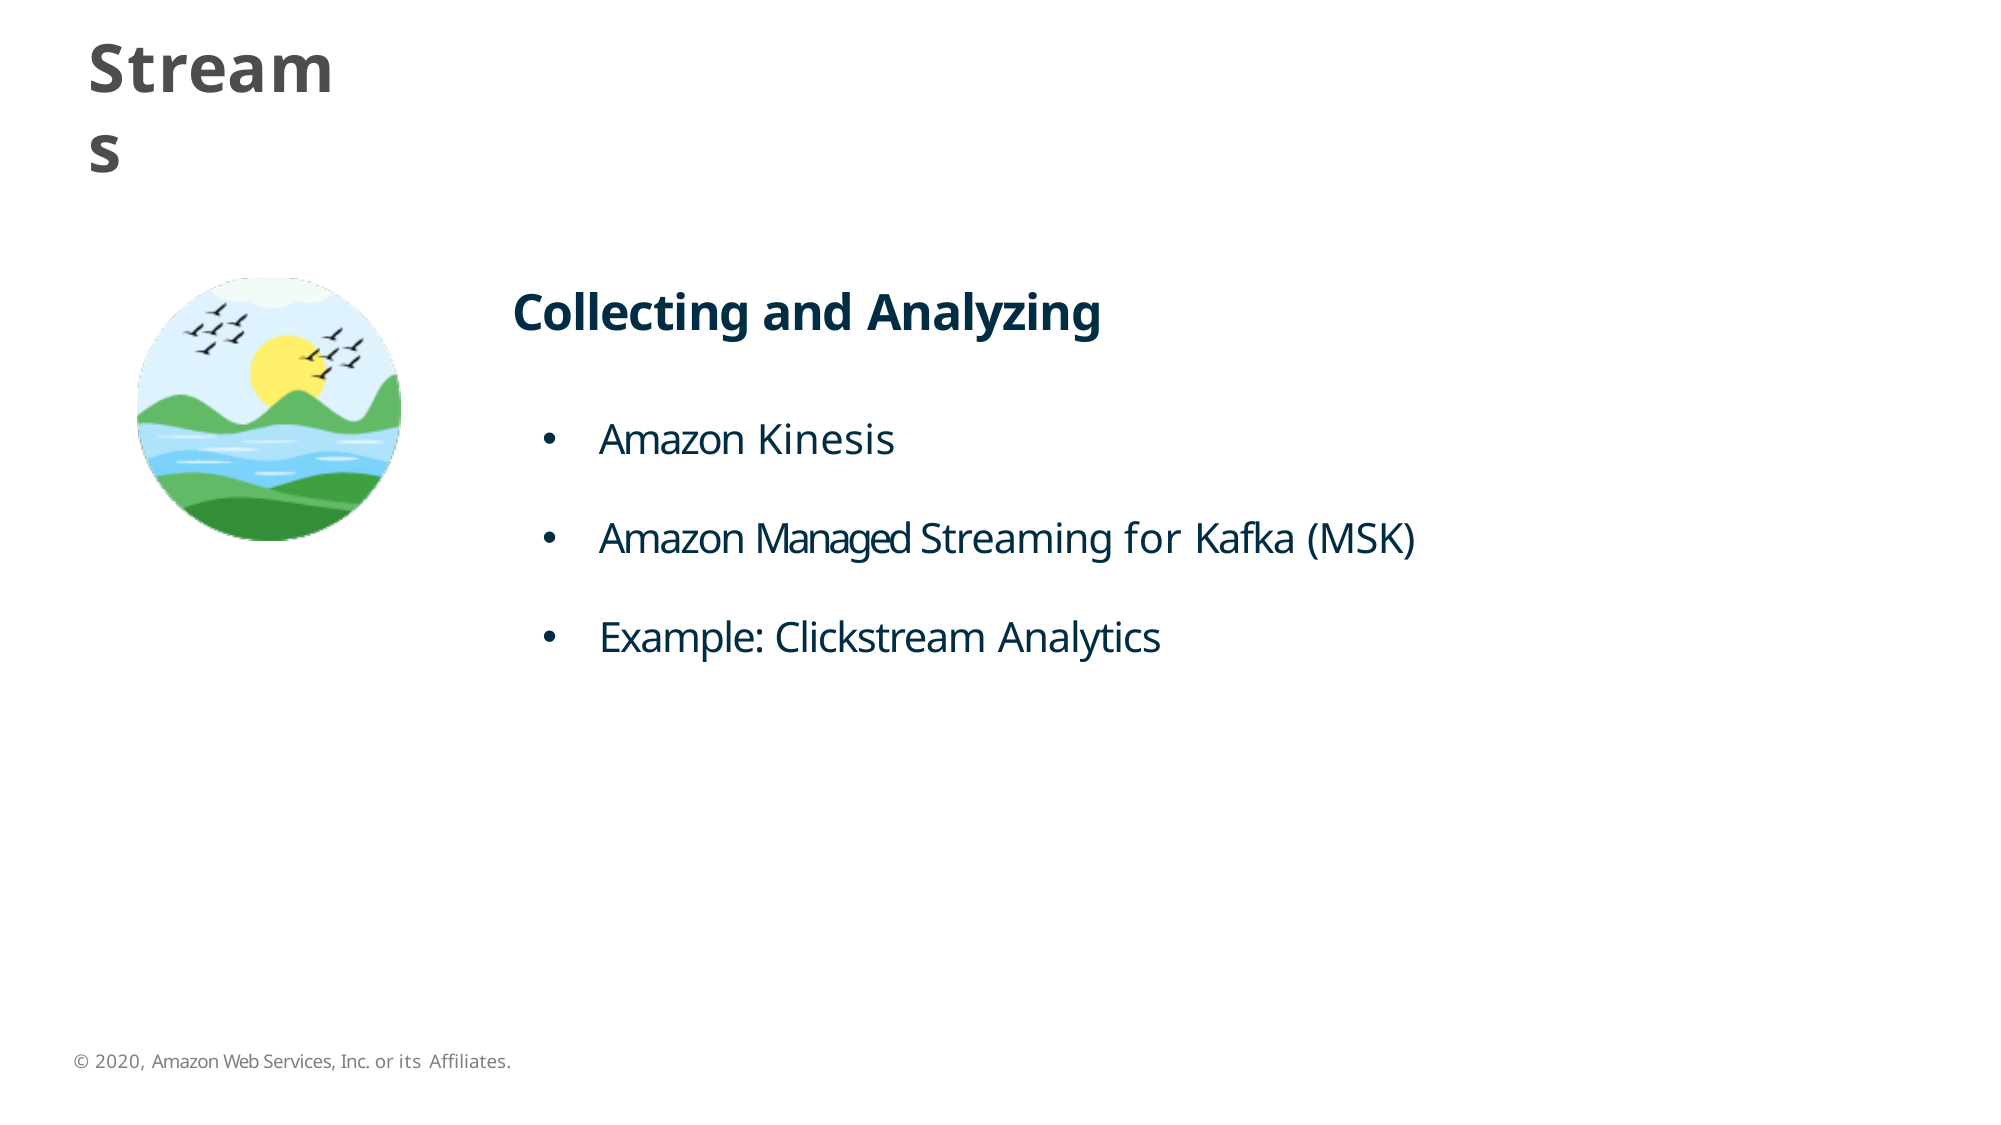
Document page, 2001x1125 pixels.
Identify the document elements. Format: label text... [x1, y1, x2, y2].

footer © 2020, Amazon Web Services, Inc. or its Affiliates. [71, 1048, 524, 1125]
text_box Collecting and Analyzing Amazon Kinesis Amazon Managed Streaming for Kafka (MSK) Example: Clickstream Analytics [510, 278, 1453, 661]
title Streams [86, 24, 344, 215]
picture [137, 276, 401, 541]
